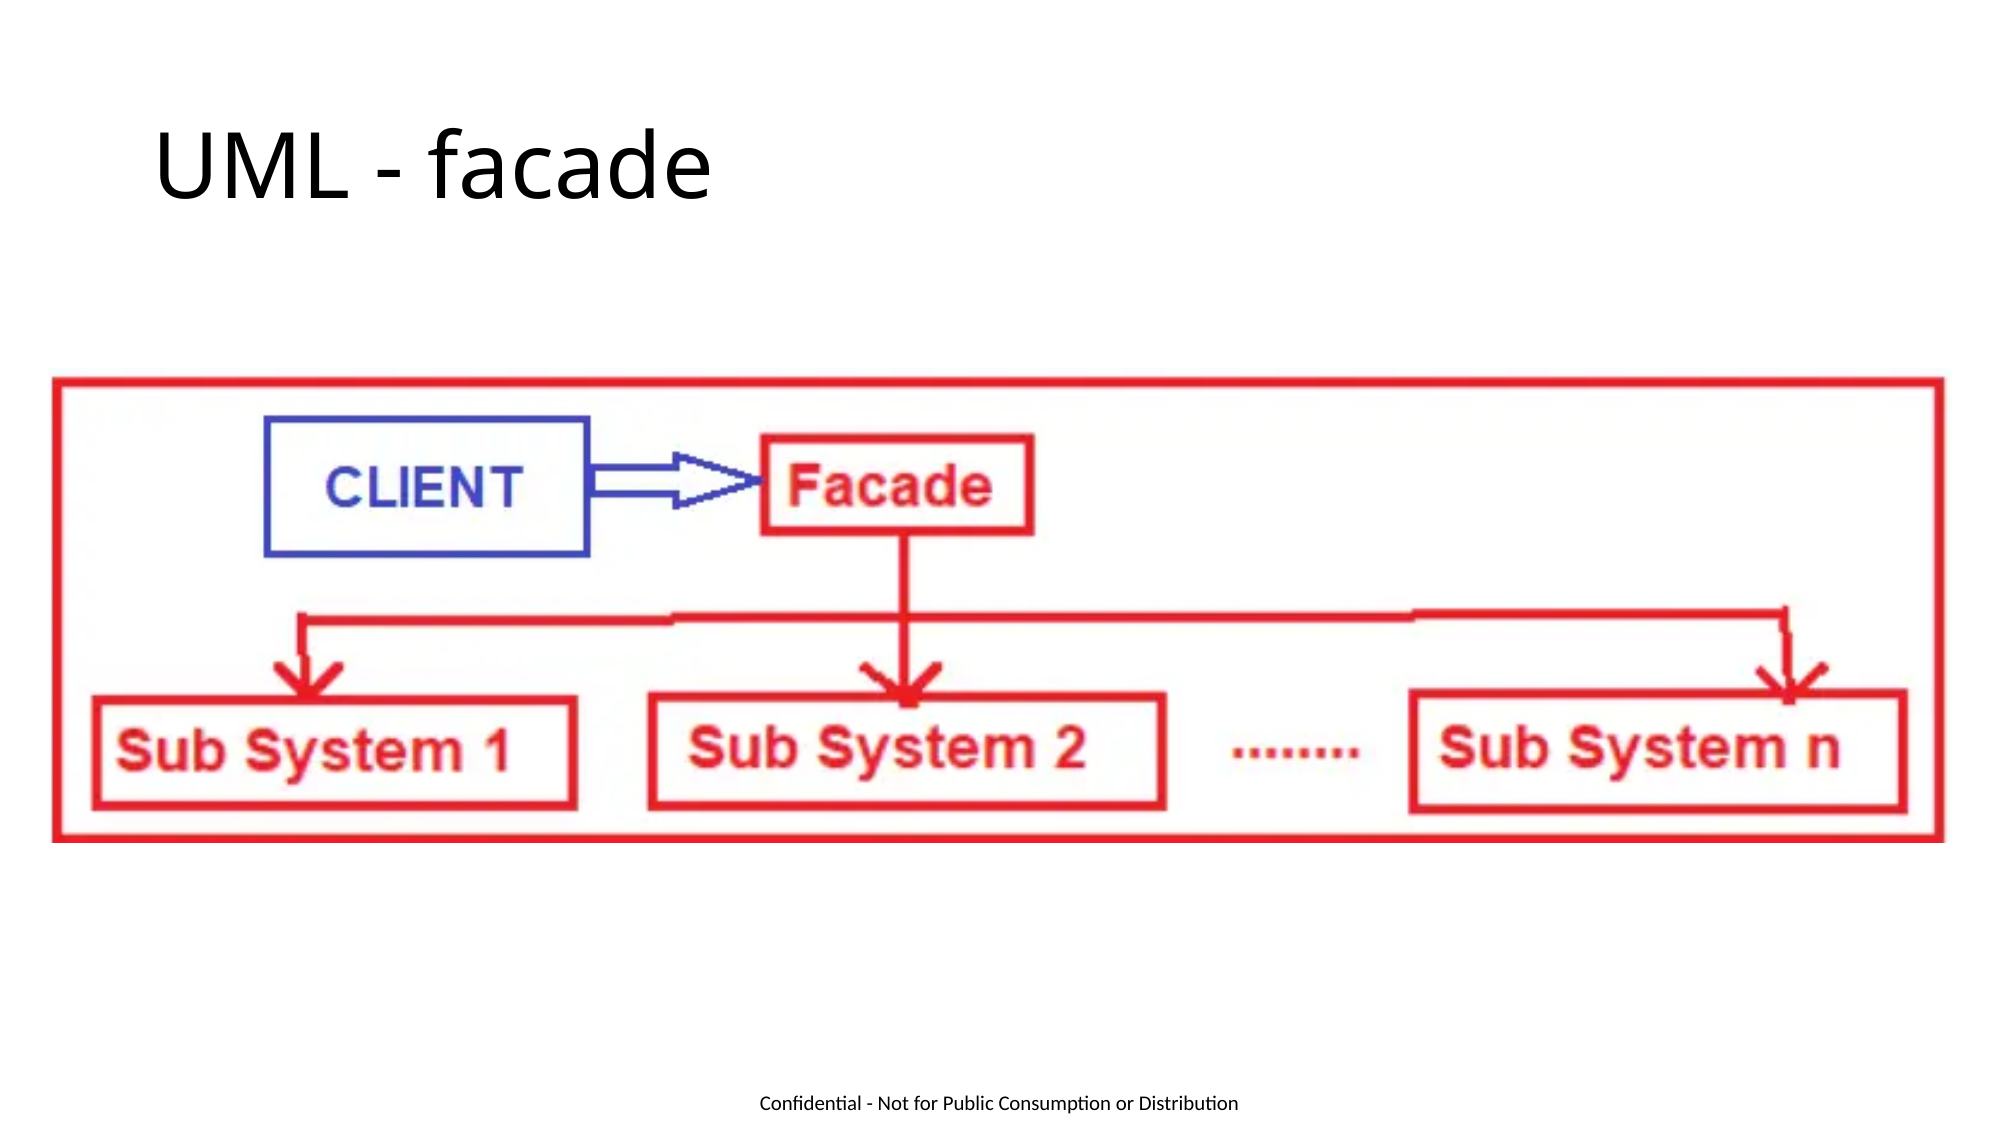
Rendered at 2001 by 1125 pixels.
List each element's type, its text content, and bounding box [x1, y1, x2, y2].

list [47, 368, 1952, 843]
title UML - facade [137, 59, 1863, 278]
